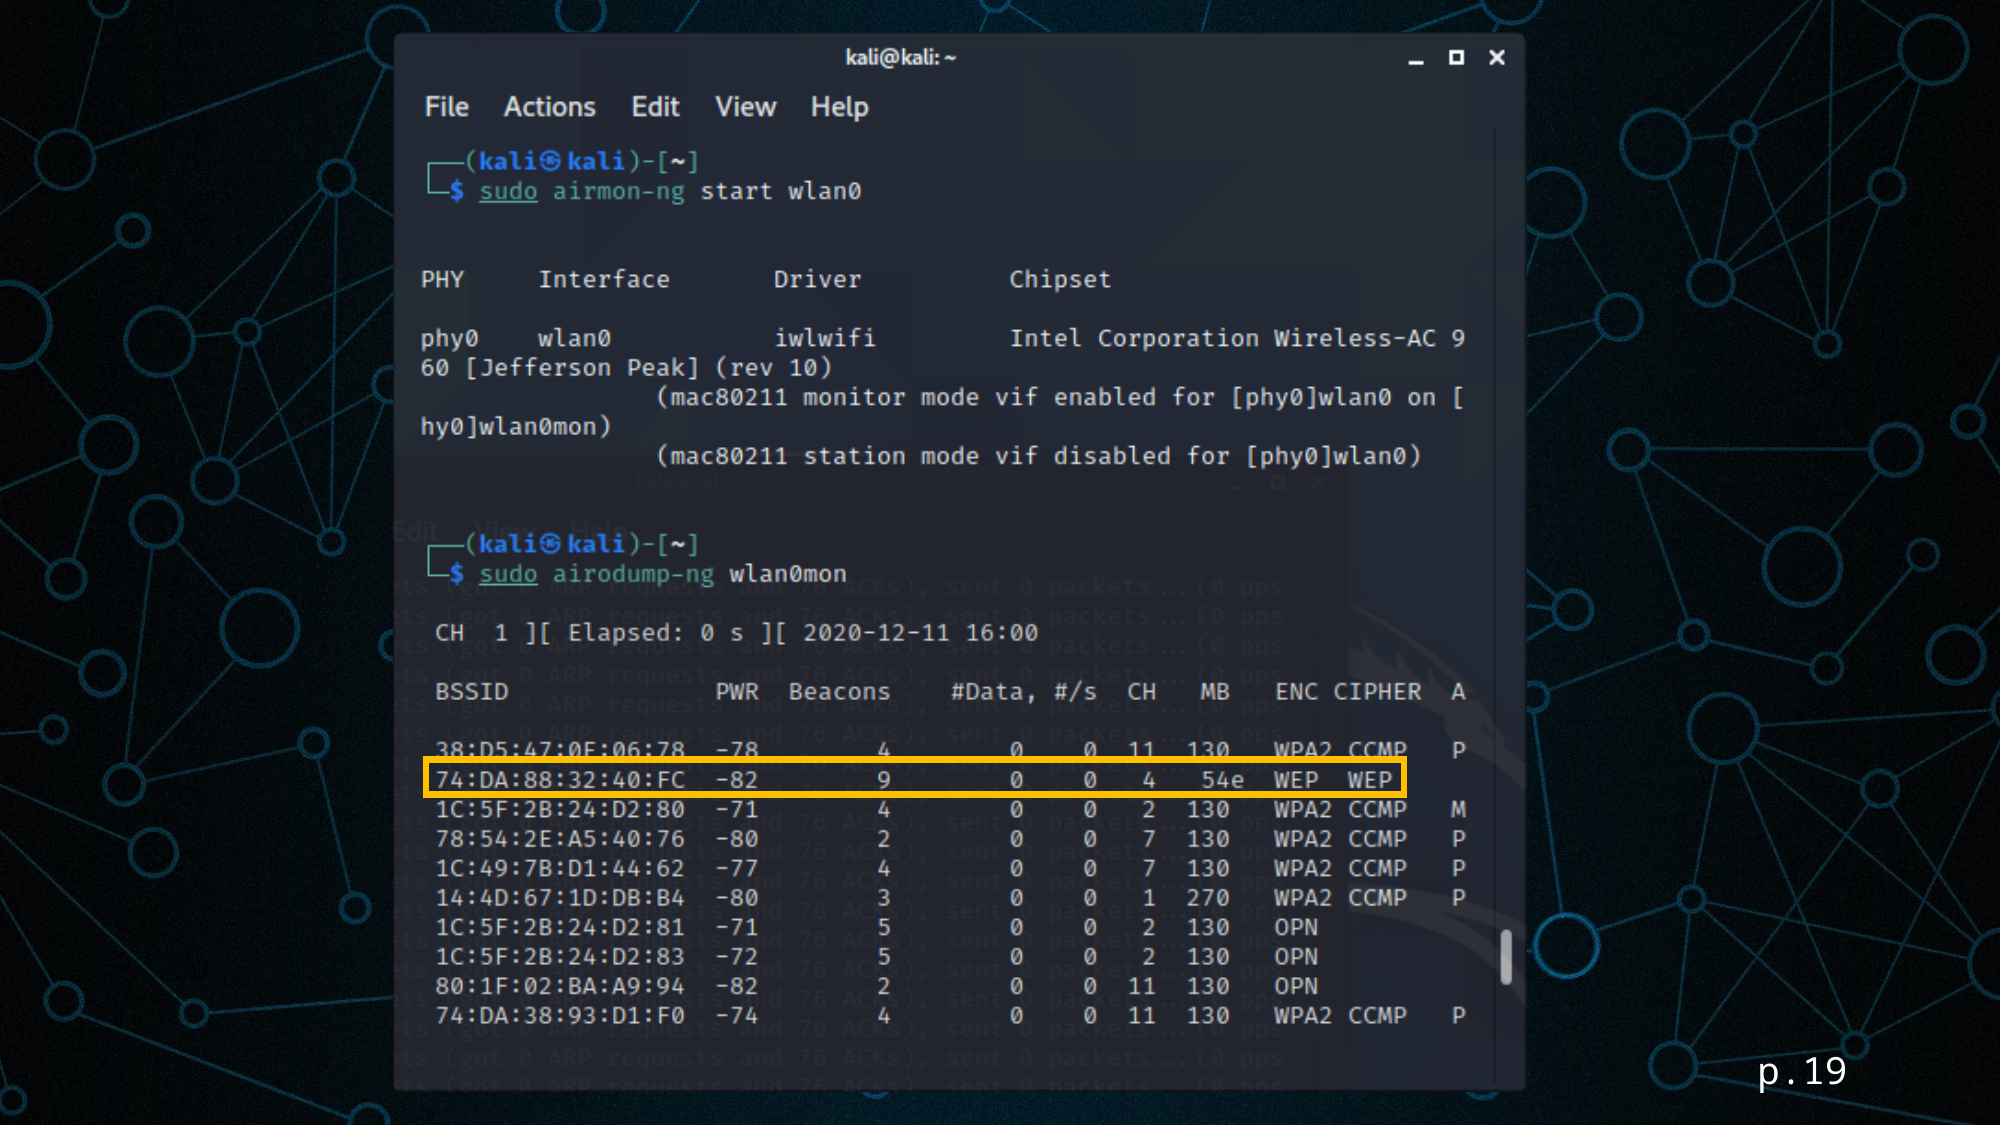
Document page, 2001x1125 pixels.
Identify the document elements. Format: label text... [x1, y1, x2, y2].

picture [0, 0, 2000, 1125]
slide_number p.19 [1412, 1042, 1863, 1103]
